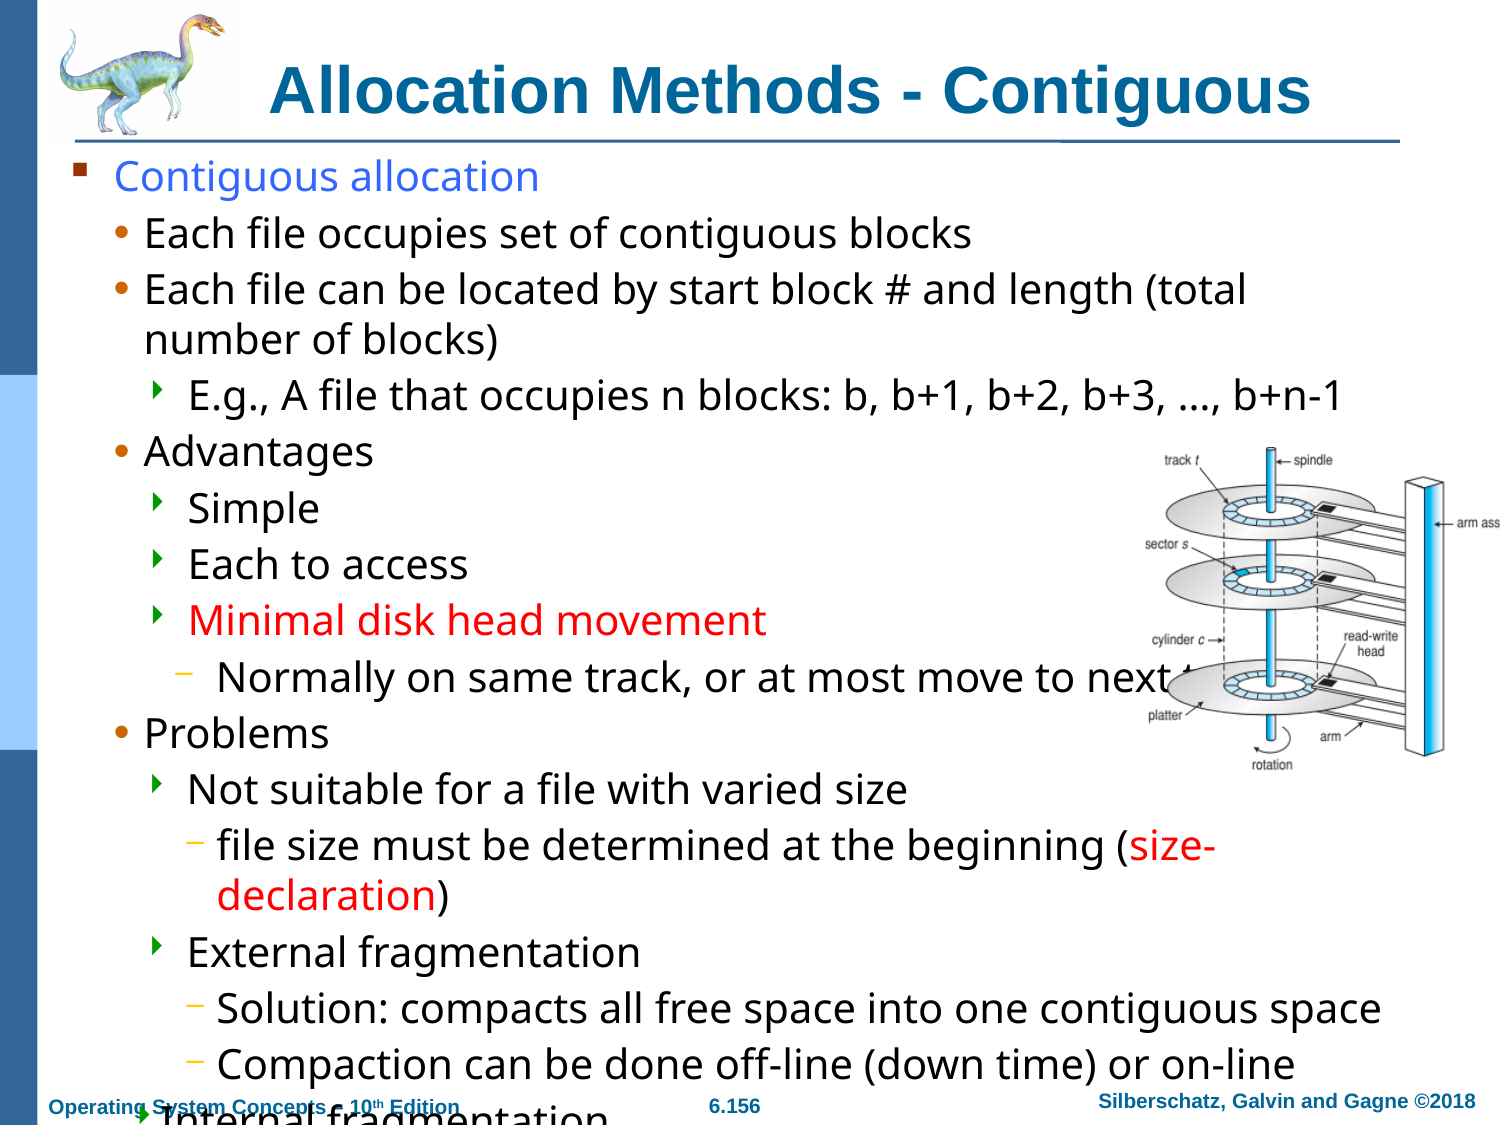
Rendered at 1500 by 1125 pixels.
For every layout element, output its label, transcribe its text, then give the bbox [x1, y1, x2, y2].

picture [1145, 447, 1500, 772]
title Allocation Methods - Contiguous [157, 40, 1426, 135]
picture [46, 0, 243, 149]
text_box Contiguous allocation Each file occupies set of contiguous blocks Each file can be located by start block # and length (total number of blocks) E.g., A file that occupies n blocks: b, b+1, b+2, b+3, …, b+n-1 Advantages Simple Each to access Minimal disk head movement Normally on same track, or at most move to next track. Problems Not suitable for a file with varied size file size must be determined at the beginning (size-declaration) External fragmentation Solution: compacts all free space into one contiguous space Compaction can be done off-line (down time) or on-line Internal fragmentation [54, 142, 1426, 867]
